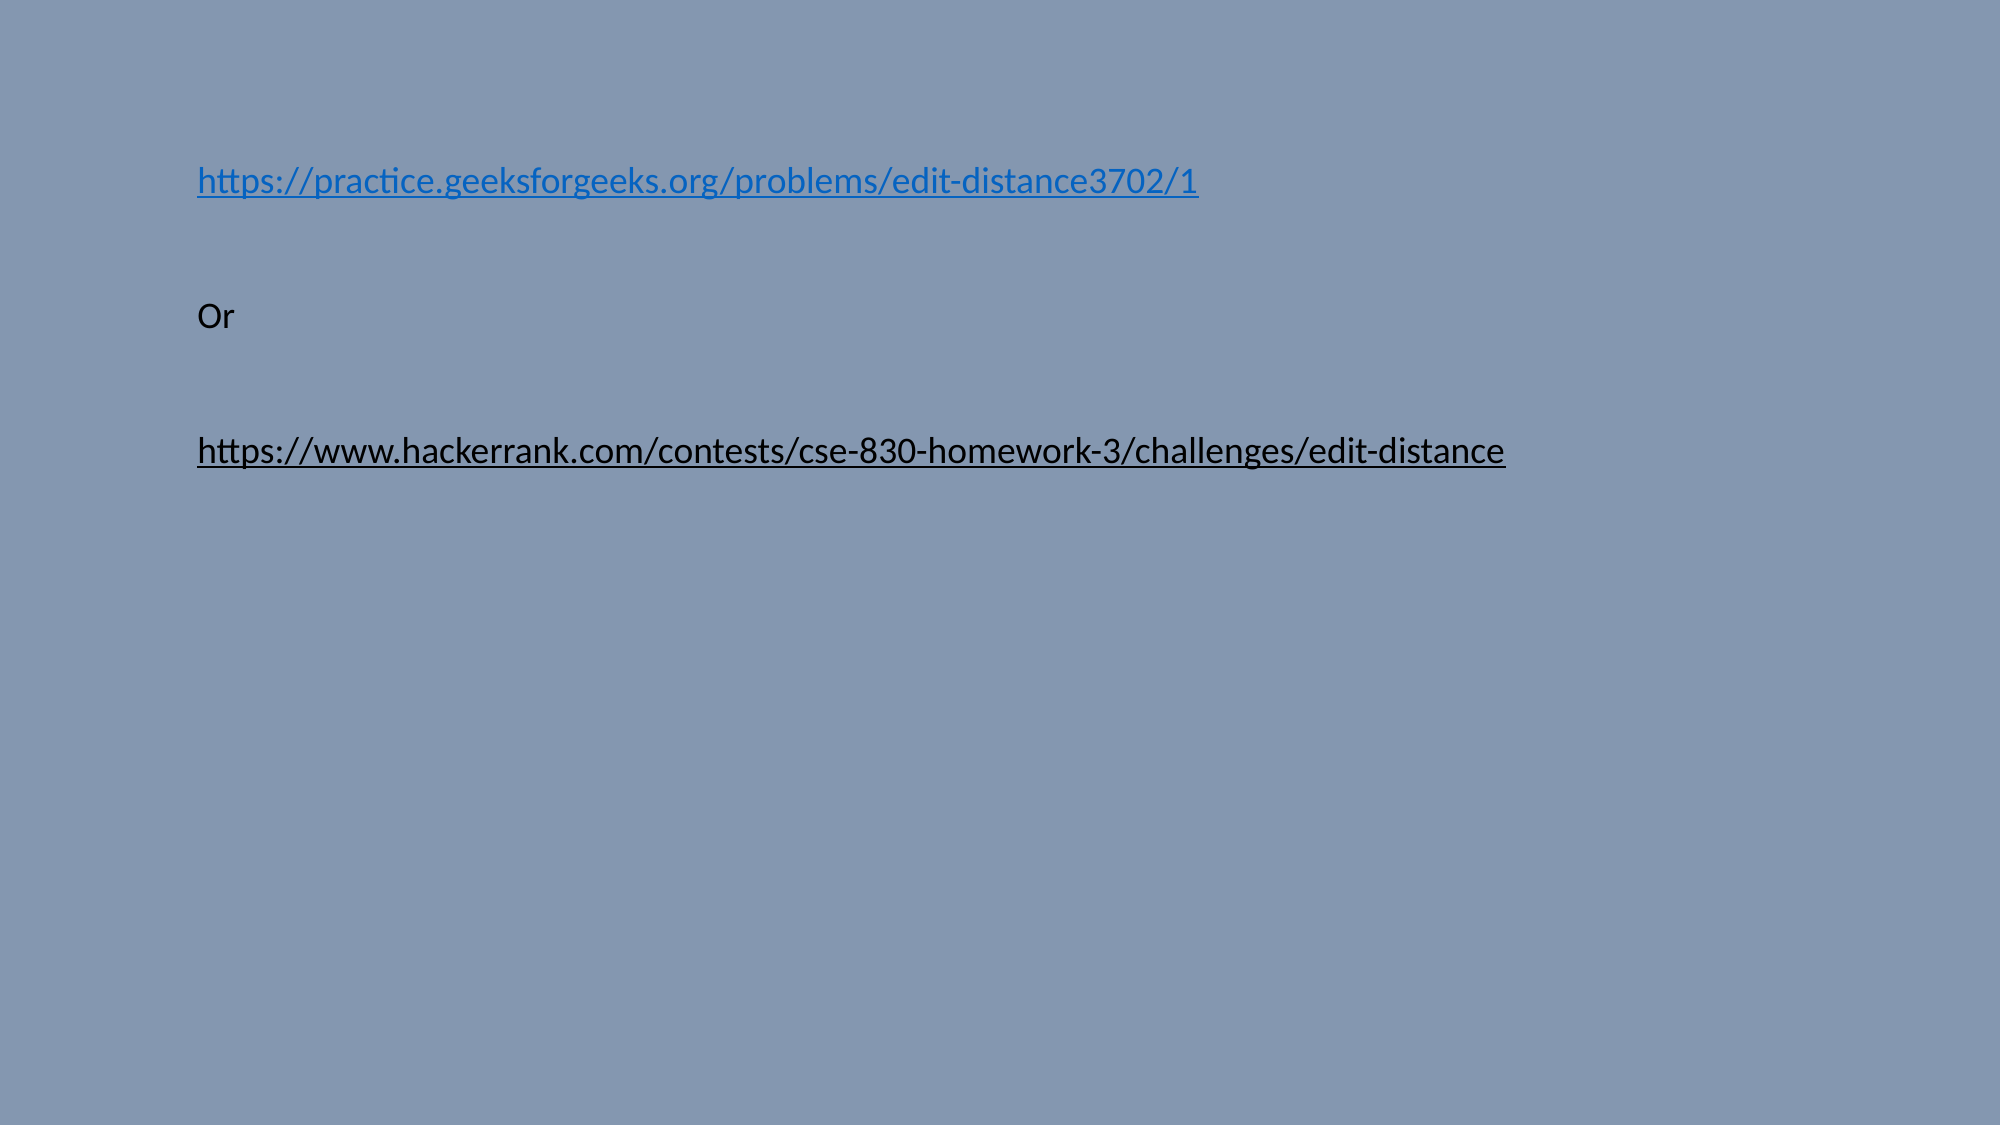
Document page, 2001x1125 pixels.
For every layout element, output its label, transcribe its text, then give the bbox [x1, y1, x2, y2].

text_box https://practice.geeksforgeeks.org/problems/edit-distance3702/1 Or https://www.hackerrank.com/contests/cse-830-homework-3/challenges/edit-distance [182, 148, 1815, 479]
